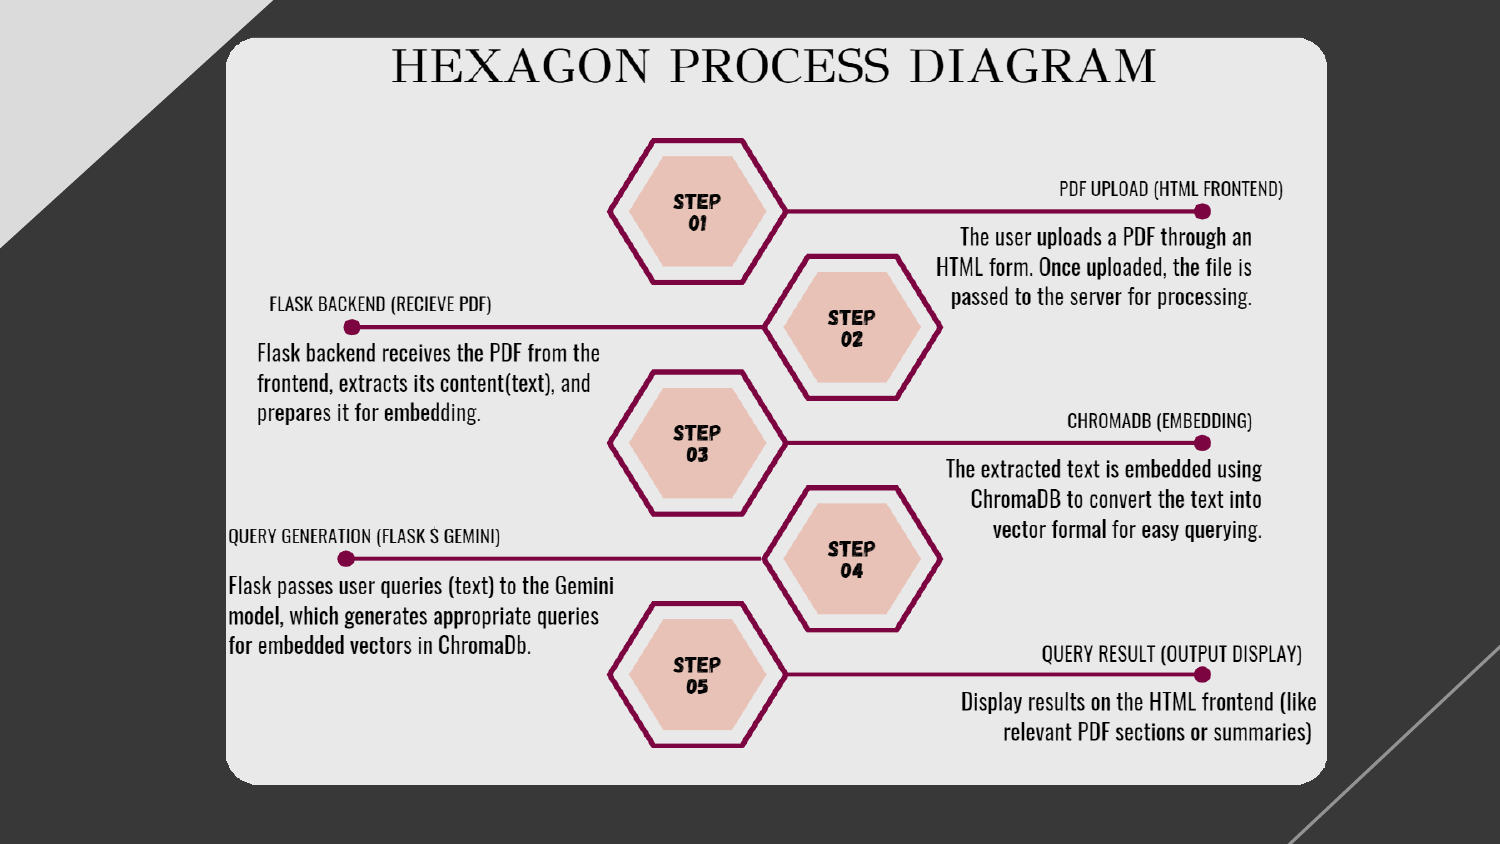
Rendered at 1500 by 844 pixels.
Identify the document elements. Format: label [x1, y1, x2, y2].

picture [214, 27, 1335, 792]
